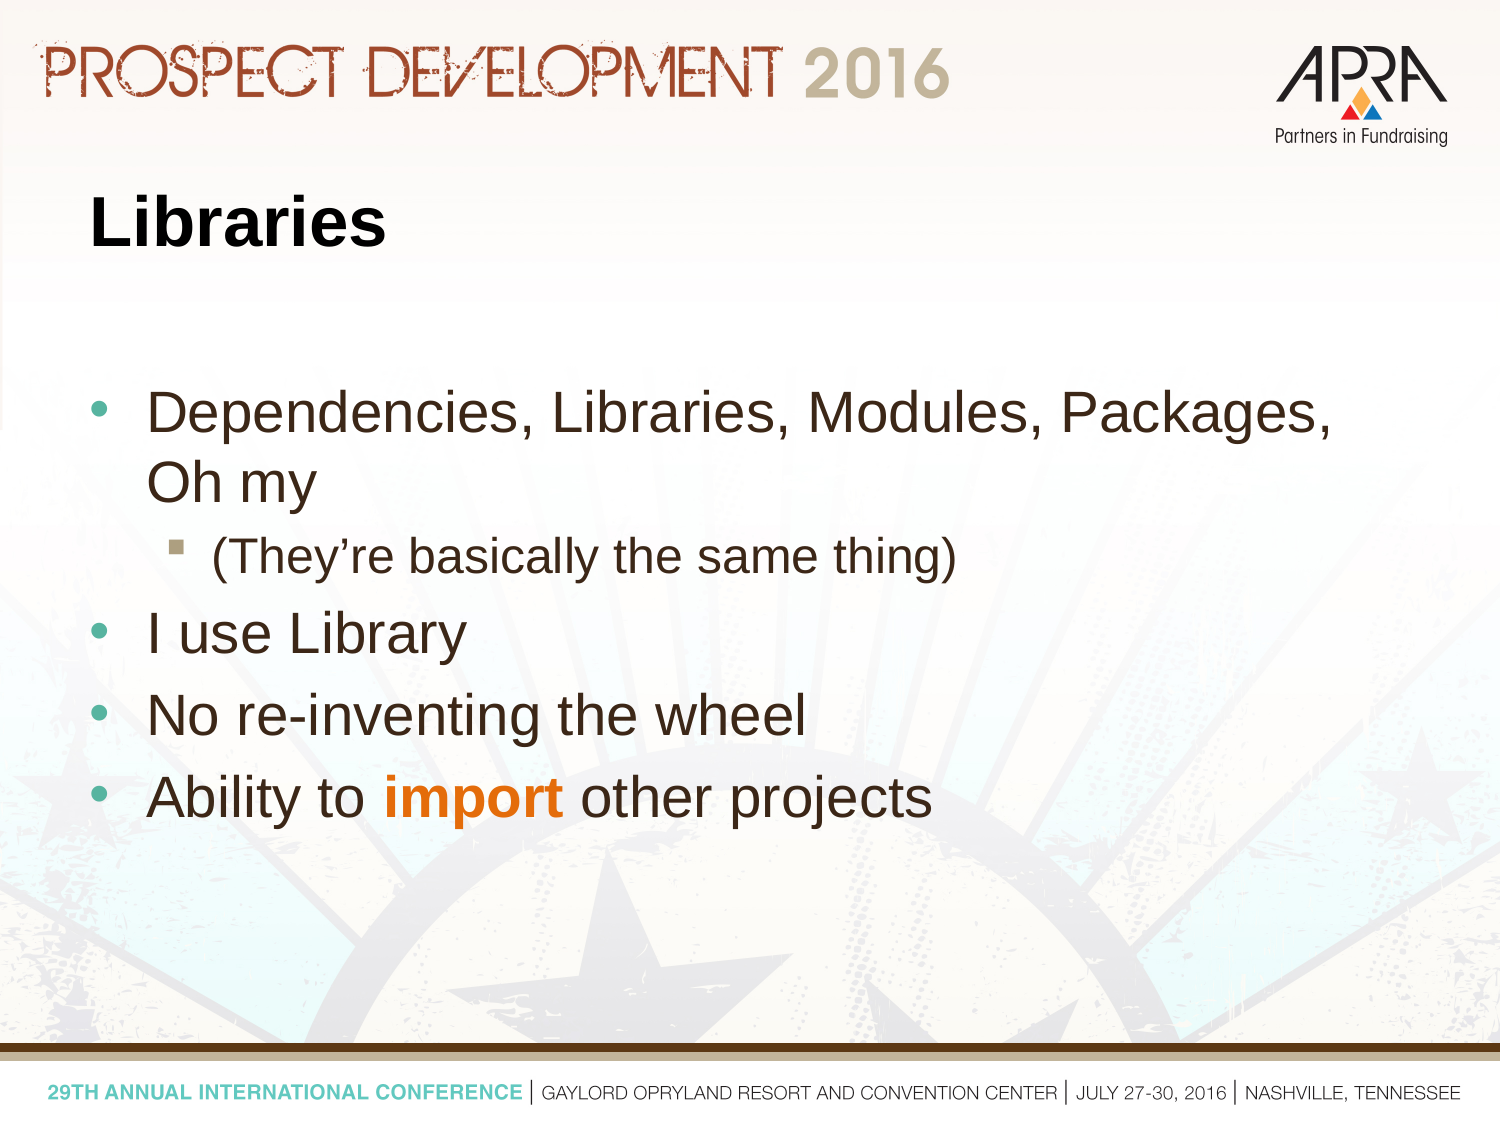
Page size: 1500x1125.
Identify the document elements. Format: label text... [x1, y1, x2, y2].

list Dependencies, Libraries, Modules, Packages, Oh my (They’re basically the same thing) I use Library No re-inventing the wheel Ability to import other projects [75, 294, 1425, 1005]
picture [0, 0, 1500, 1125]
title Libraries [75, 168, 1425, 282]
